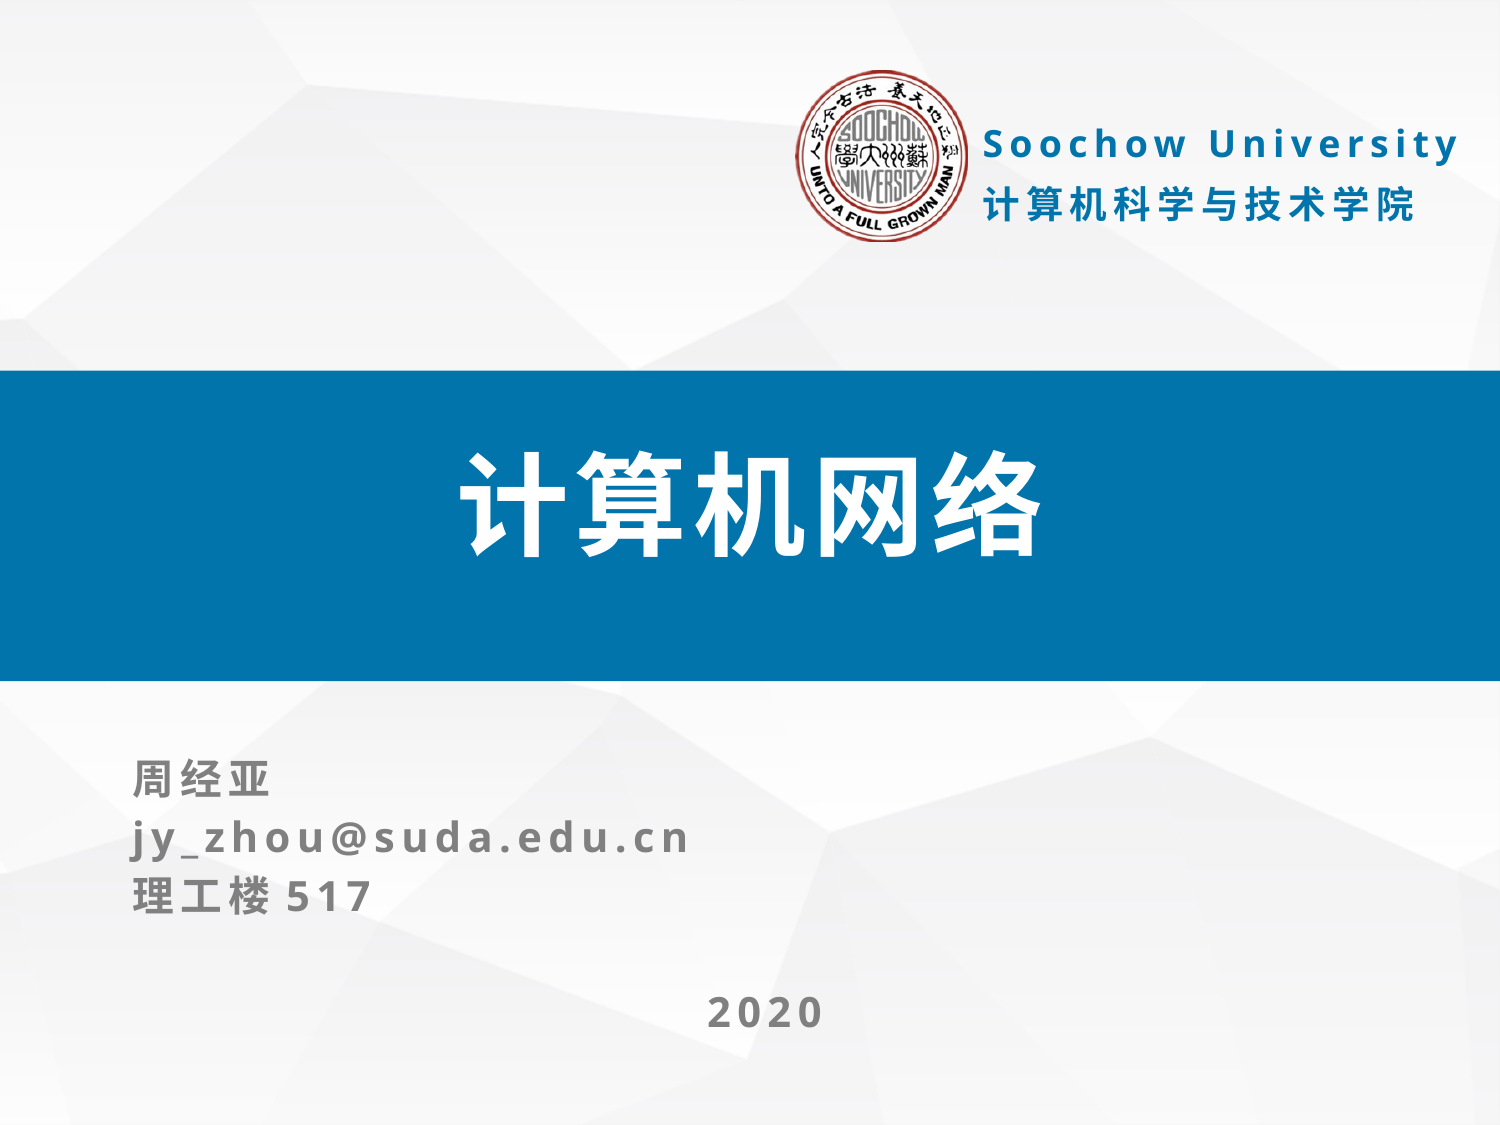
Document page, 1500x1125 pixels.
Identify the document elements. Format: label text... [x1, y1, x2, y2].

text_box [0, 370, 1500, 682]
text_box 计算机科学与技术学院 [968, 173, 1467, 234]
picture [0, 682, 1500, 1125]
text_box 计算机网络 [16, 427, 1484, 577]
text_box Soochow University [968, 112, 1500, 173]
text_box 周经亚 jy_zhou@suda.edu.cn 理工楼517 2020 [117, 737, 1412, 1044]
picture [0, 0, 1500, 370]
